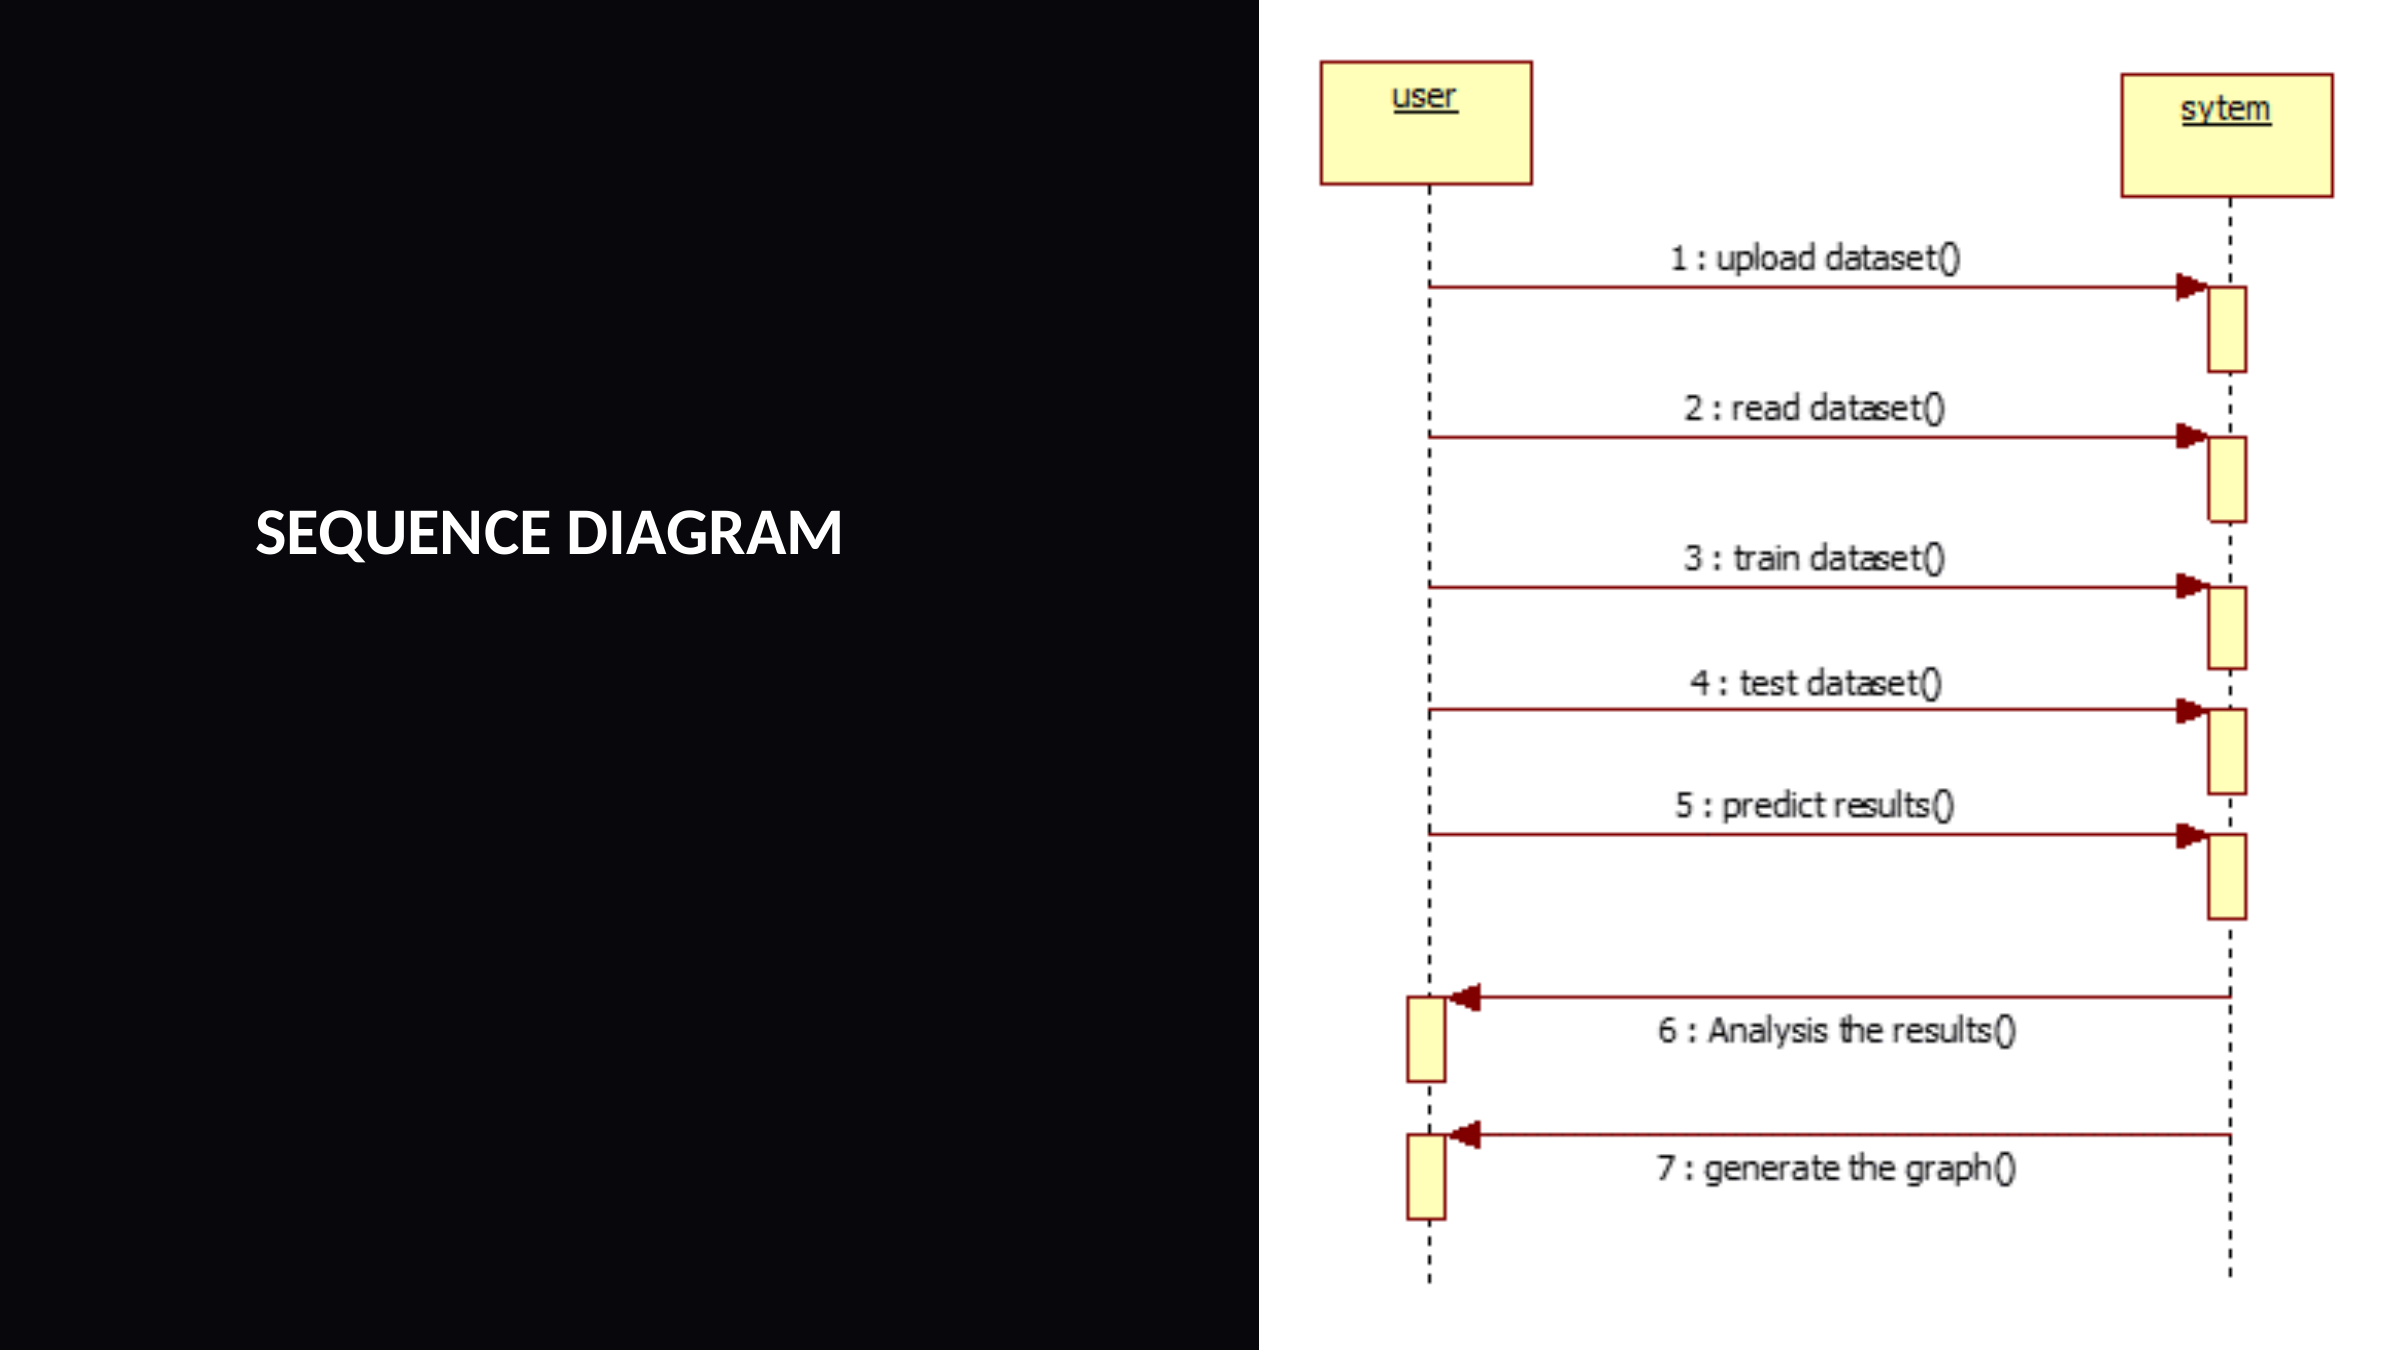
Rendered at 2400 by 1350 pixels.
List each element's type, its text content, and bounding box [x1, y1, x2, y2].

text_box SEQUENCE DIAGRAM [240, 480, 1049, 576]
picture [1259, 0, 2400, 1350]
